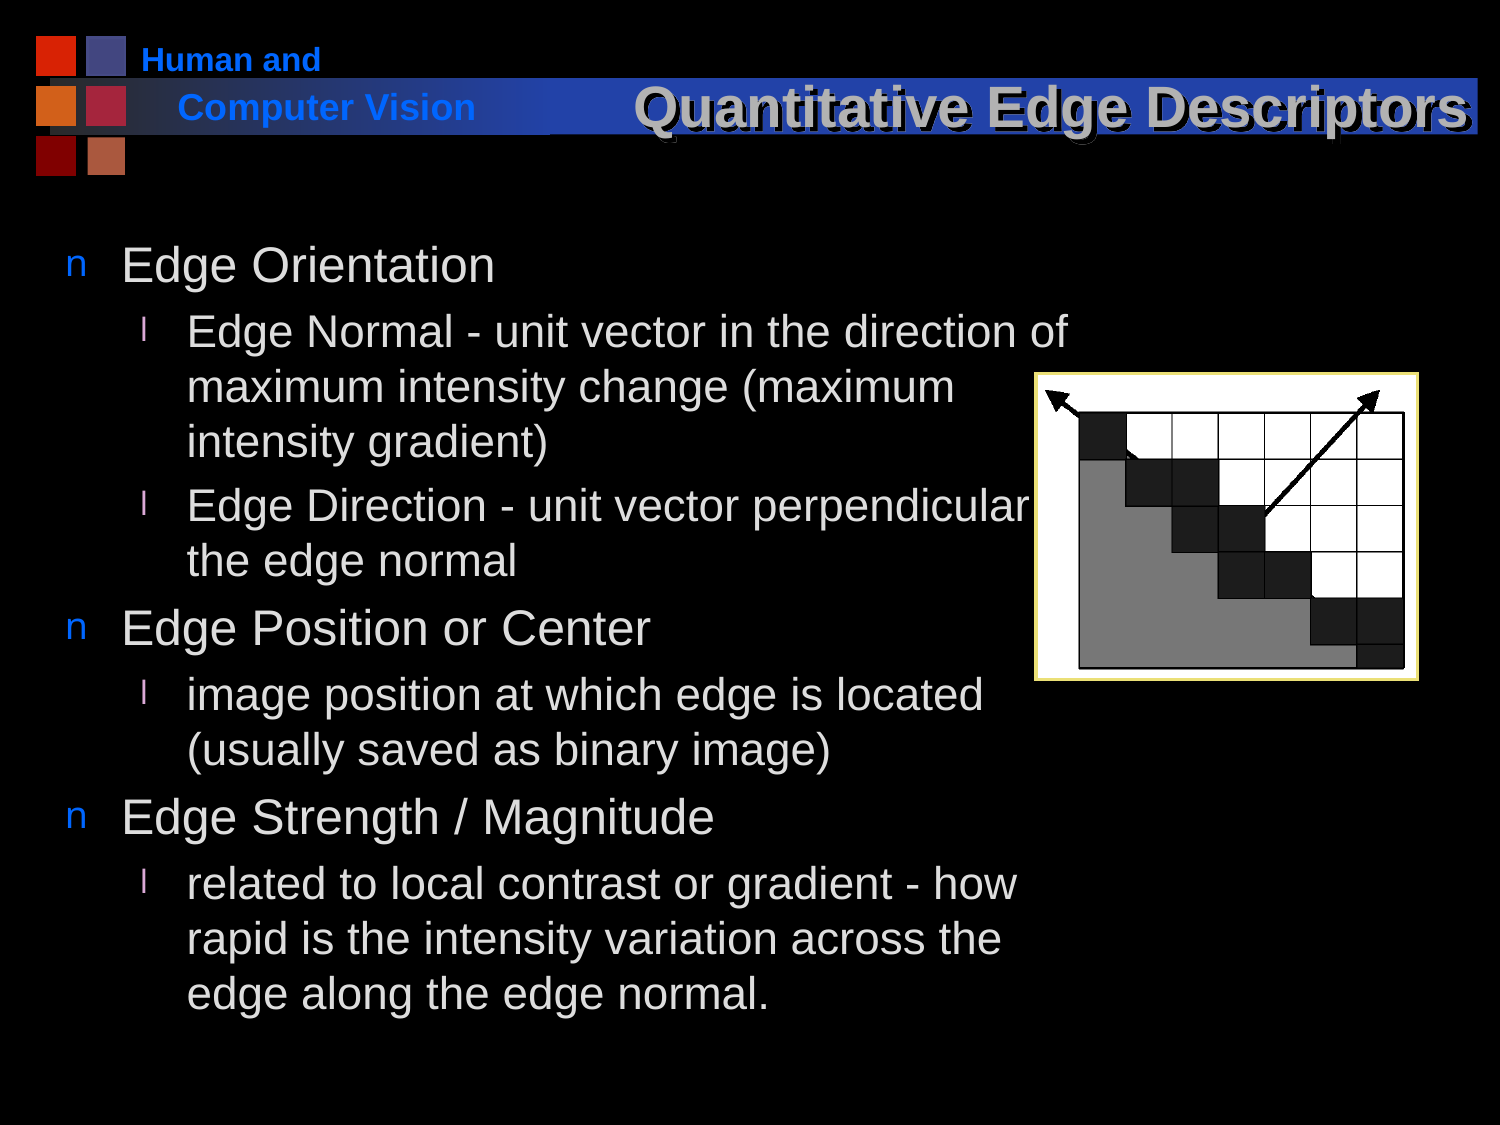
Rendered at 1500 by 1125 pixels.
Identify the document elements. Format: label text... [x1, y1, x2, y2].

list Edge Orientation Edge Normal - unit vector in the direction of maximum intensity change (maximum intensity gradient) Edge Direction - unit vector perpendicular to the edge normal Edge Position or Center image position at which edge is located (usually saved as binary image) Edge Strength / Magnitude related to local contrast or gradient - how rapid is the intensity variation across the edge along the edge normal. [49, 224, 1114, 1125]
picture [1037, 374, 1417, 679]
title Quantitative Edge Descriptors [611, 46, 1492, 148]
